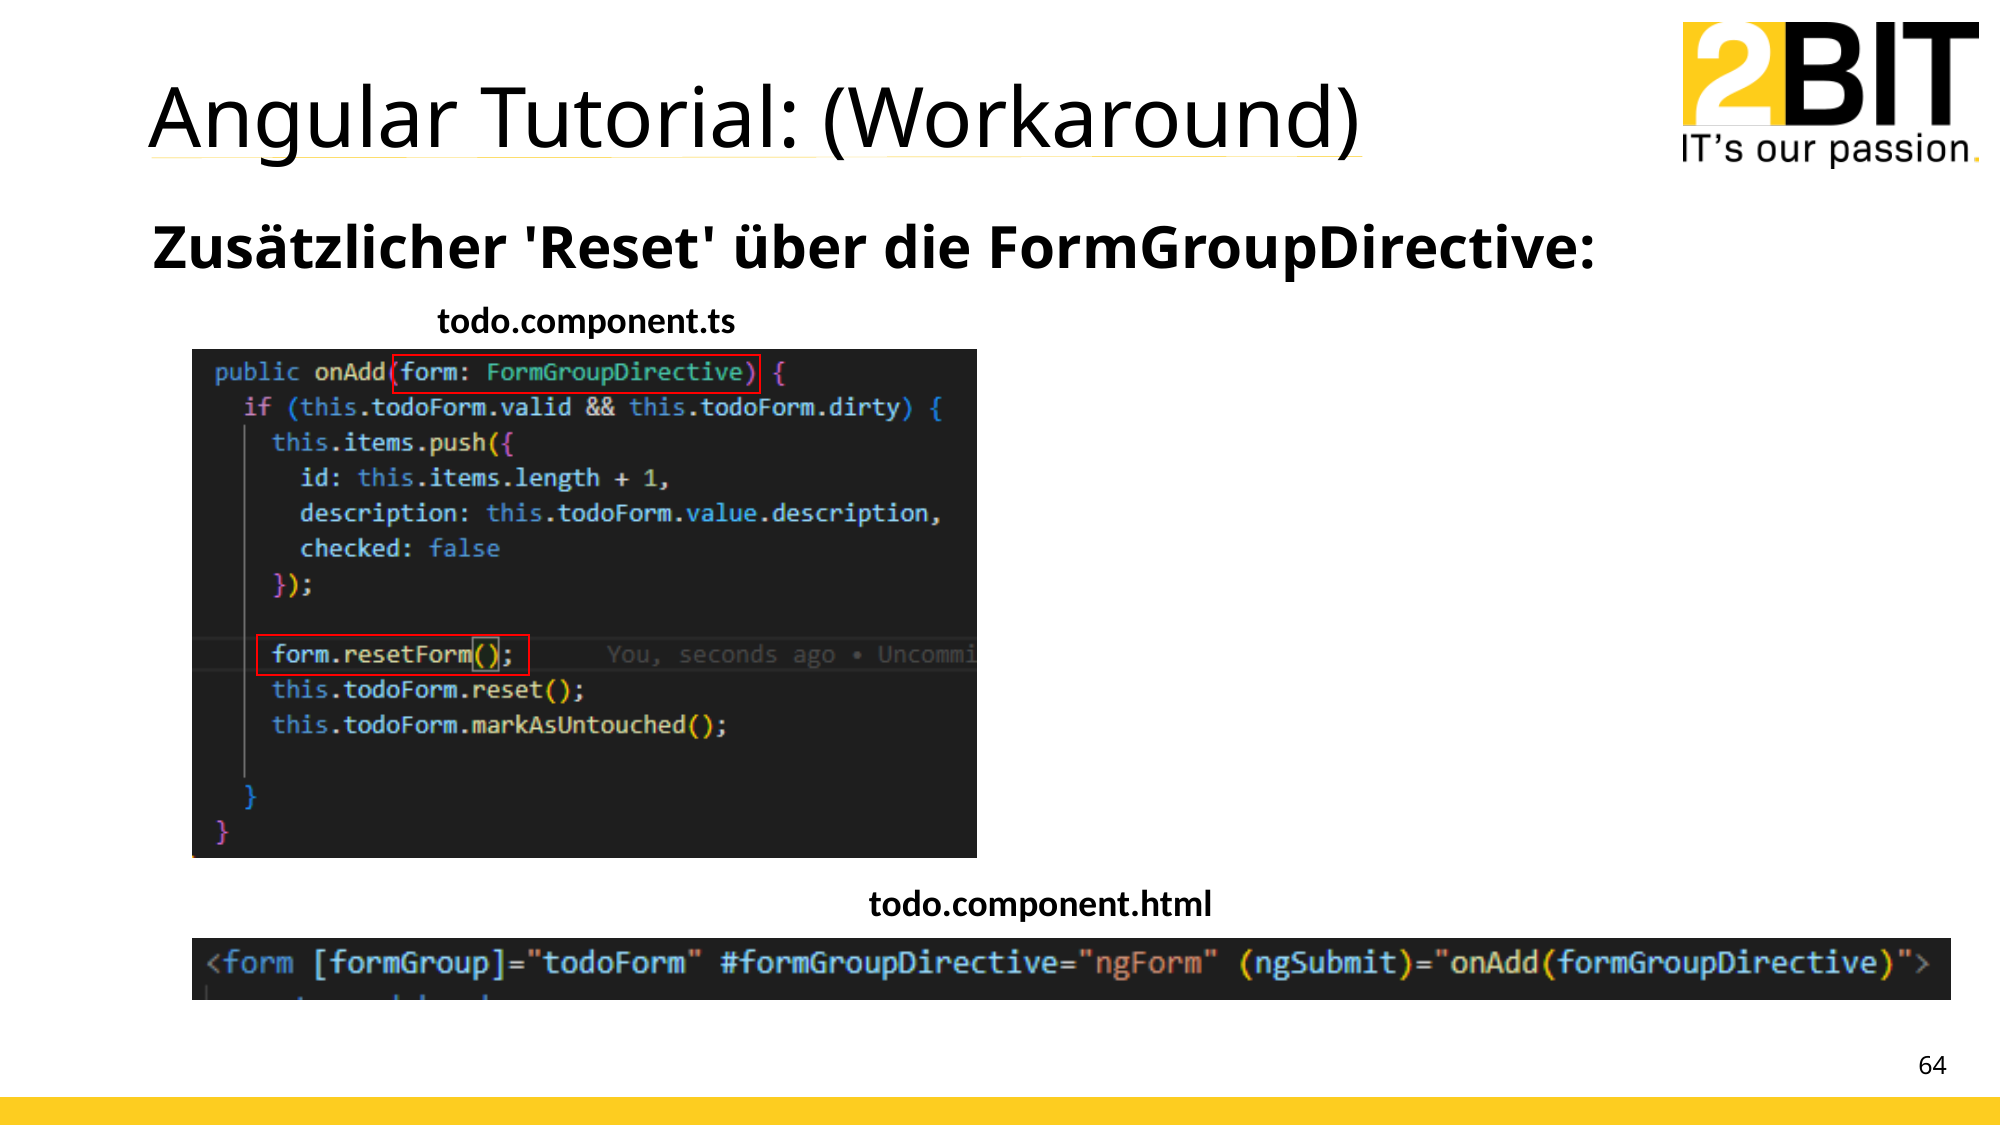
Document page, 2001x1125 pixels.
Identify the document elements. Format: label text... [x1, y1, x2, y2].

list Zusätzlicher 'Reset' über die FormGroupDirective: [138, 210, 1864, 924]
title Angular Tutorial: (Workaround) [133, 68, 1859, 286]
text_box todo.component.html [853, 871, 1414, 932]
text_box todo.component.ts [422, 288, 983, 349]
picture [192, 938, 1951, 1001]
picture [1683, 22, 1979, 169]
picture [192, 349, 977, 858]
